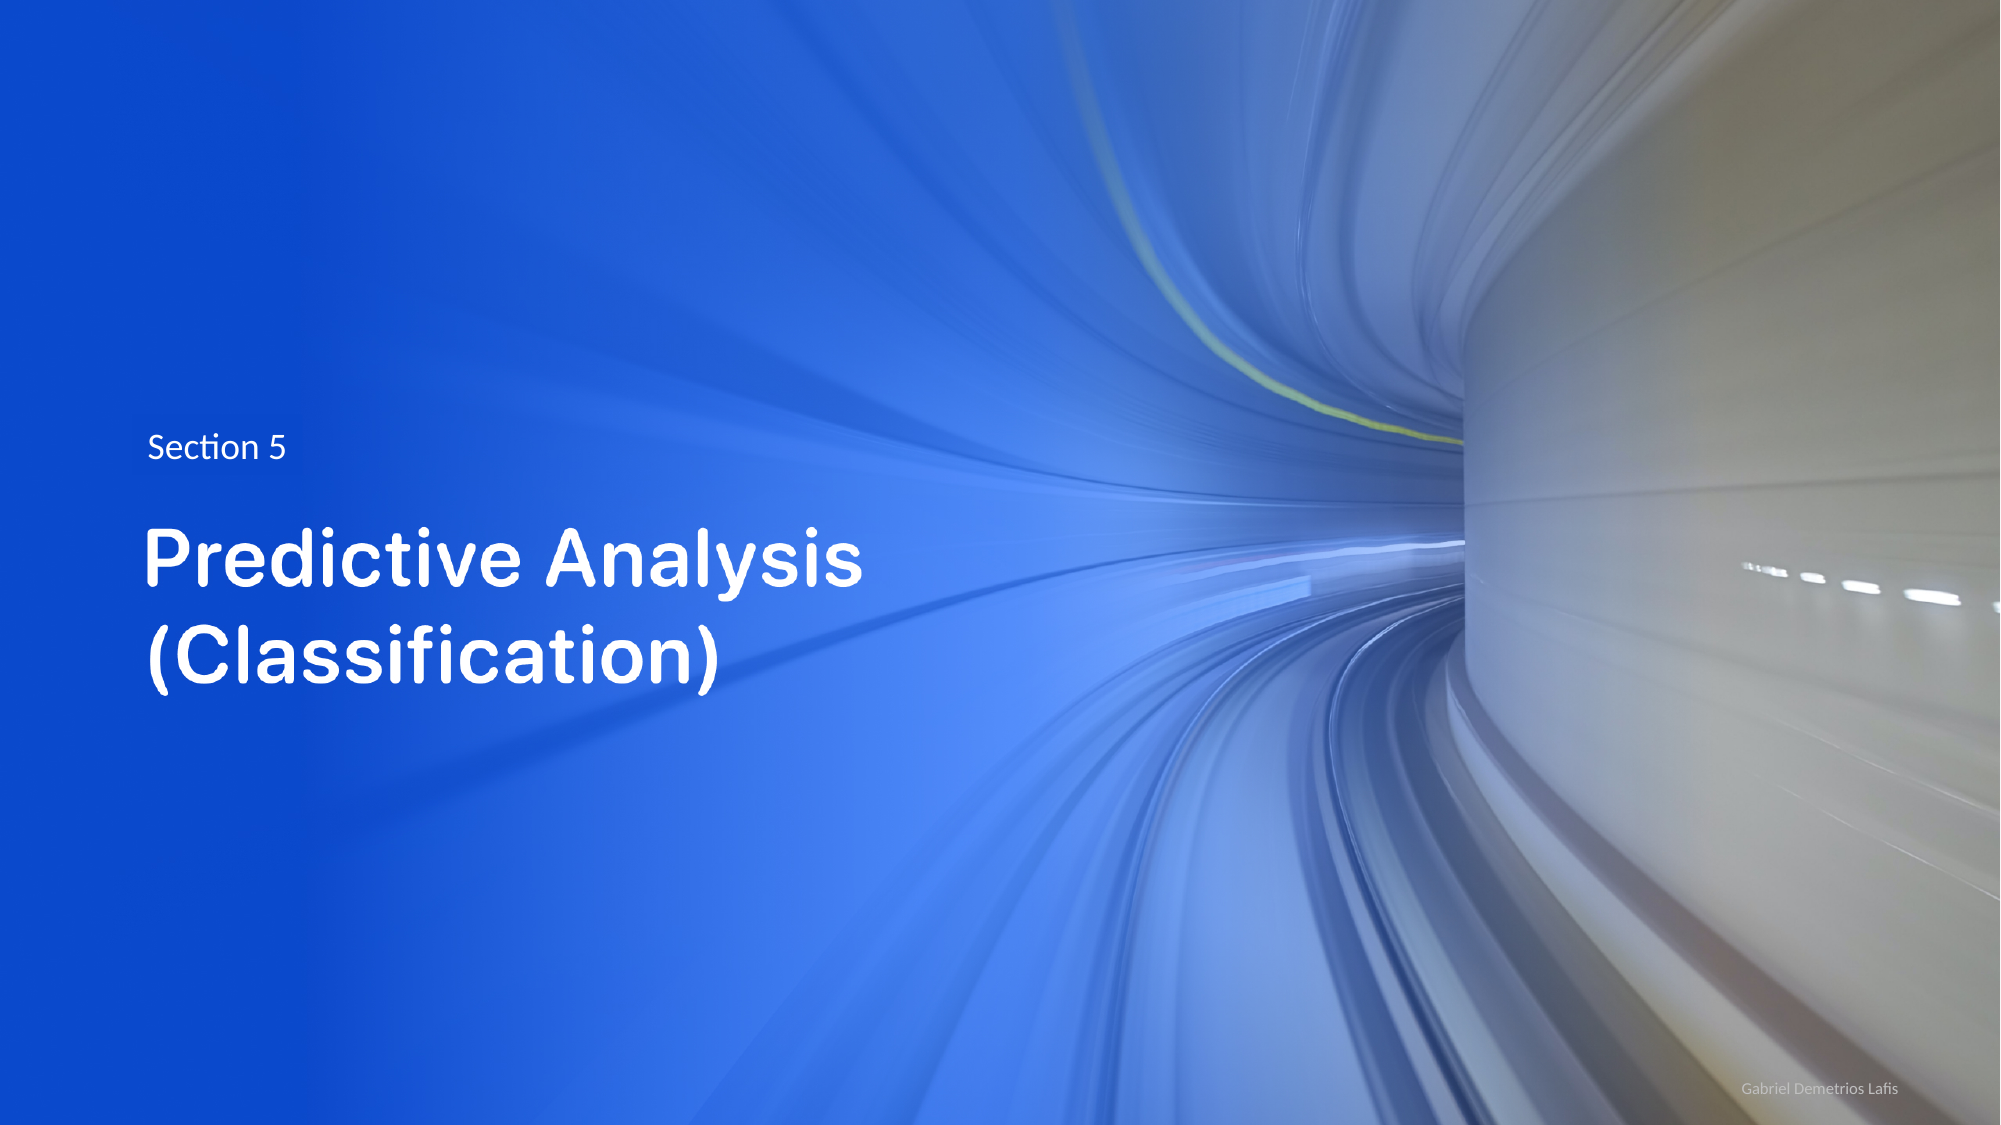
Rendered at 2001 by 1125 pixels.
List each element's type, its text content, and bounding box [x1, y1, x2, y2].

text_box Gabriel Demetrios Lafis [1741, 1077, 1899, 1098]
text_box Section 5 [132, 414, 303, 475]
picture [0, 0, 2001, 1125]
